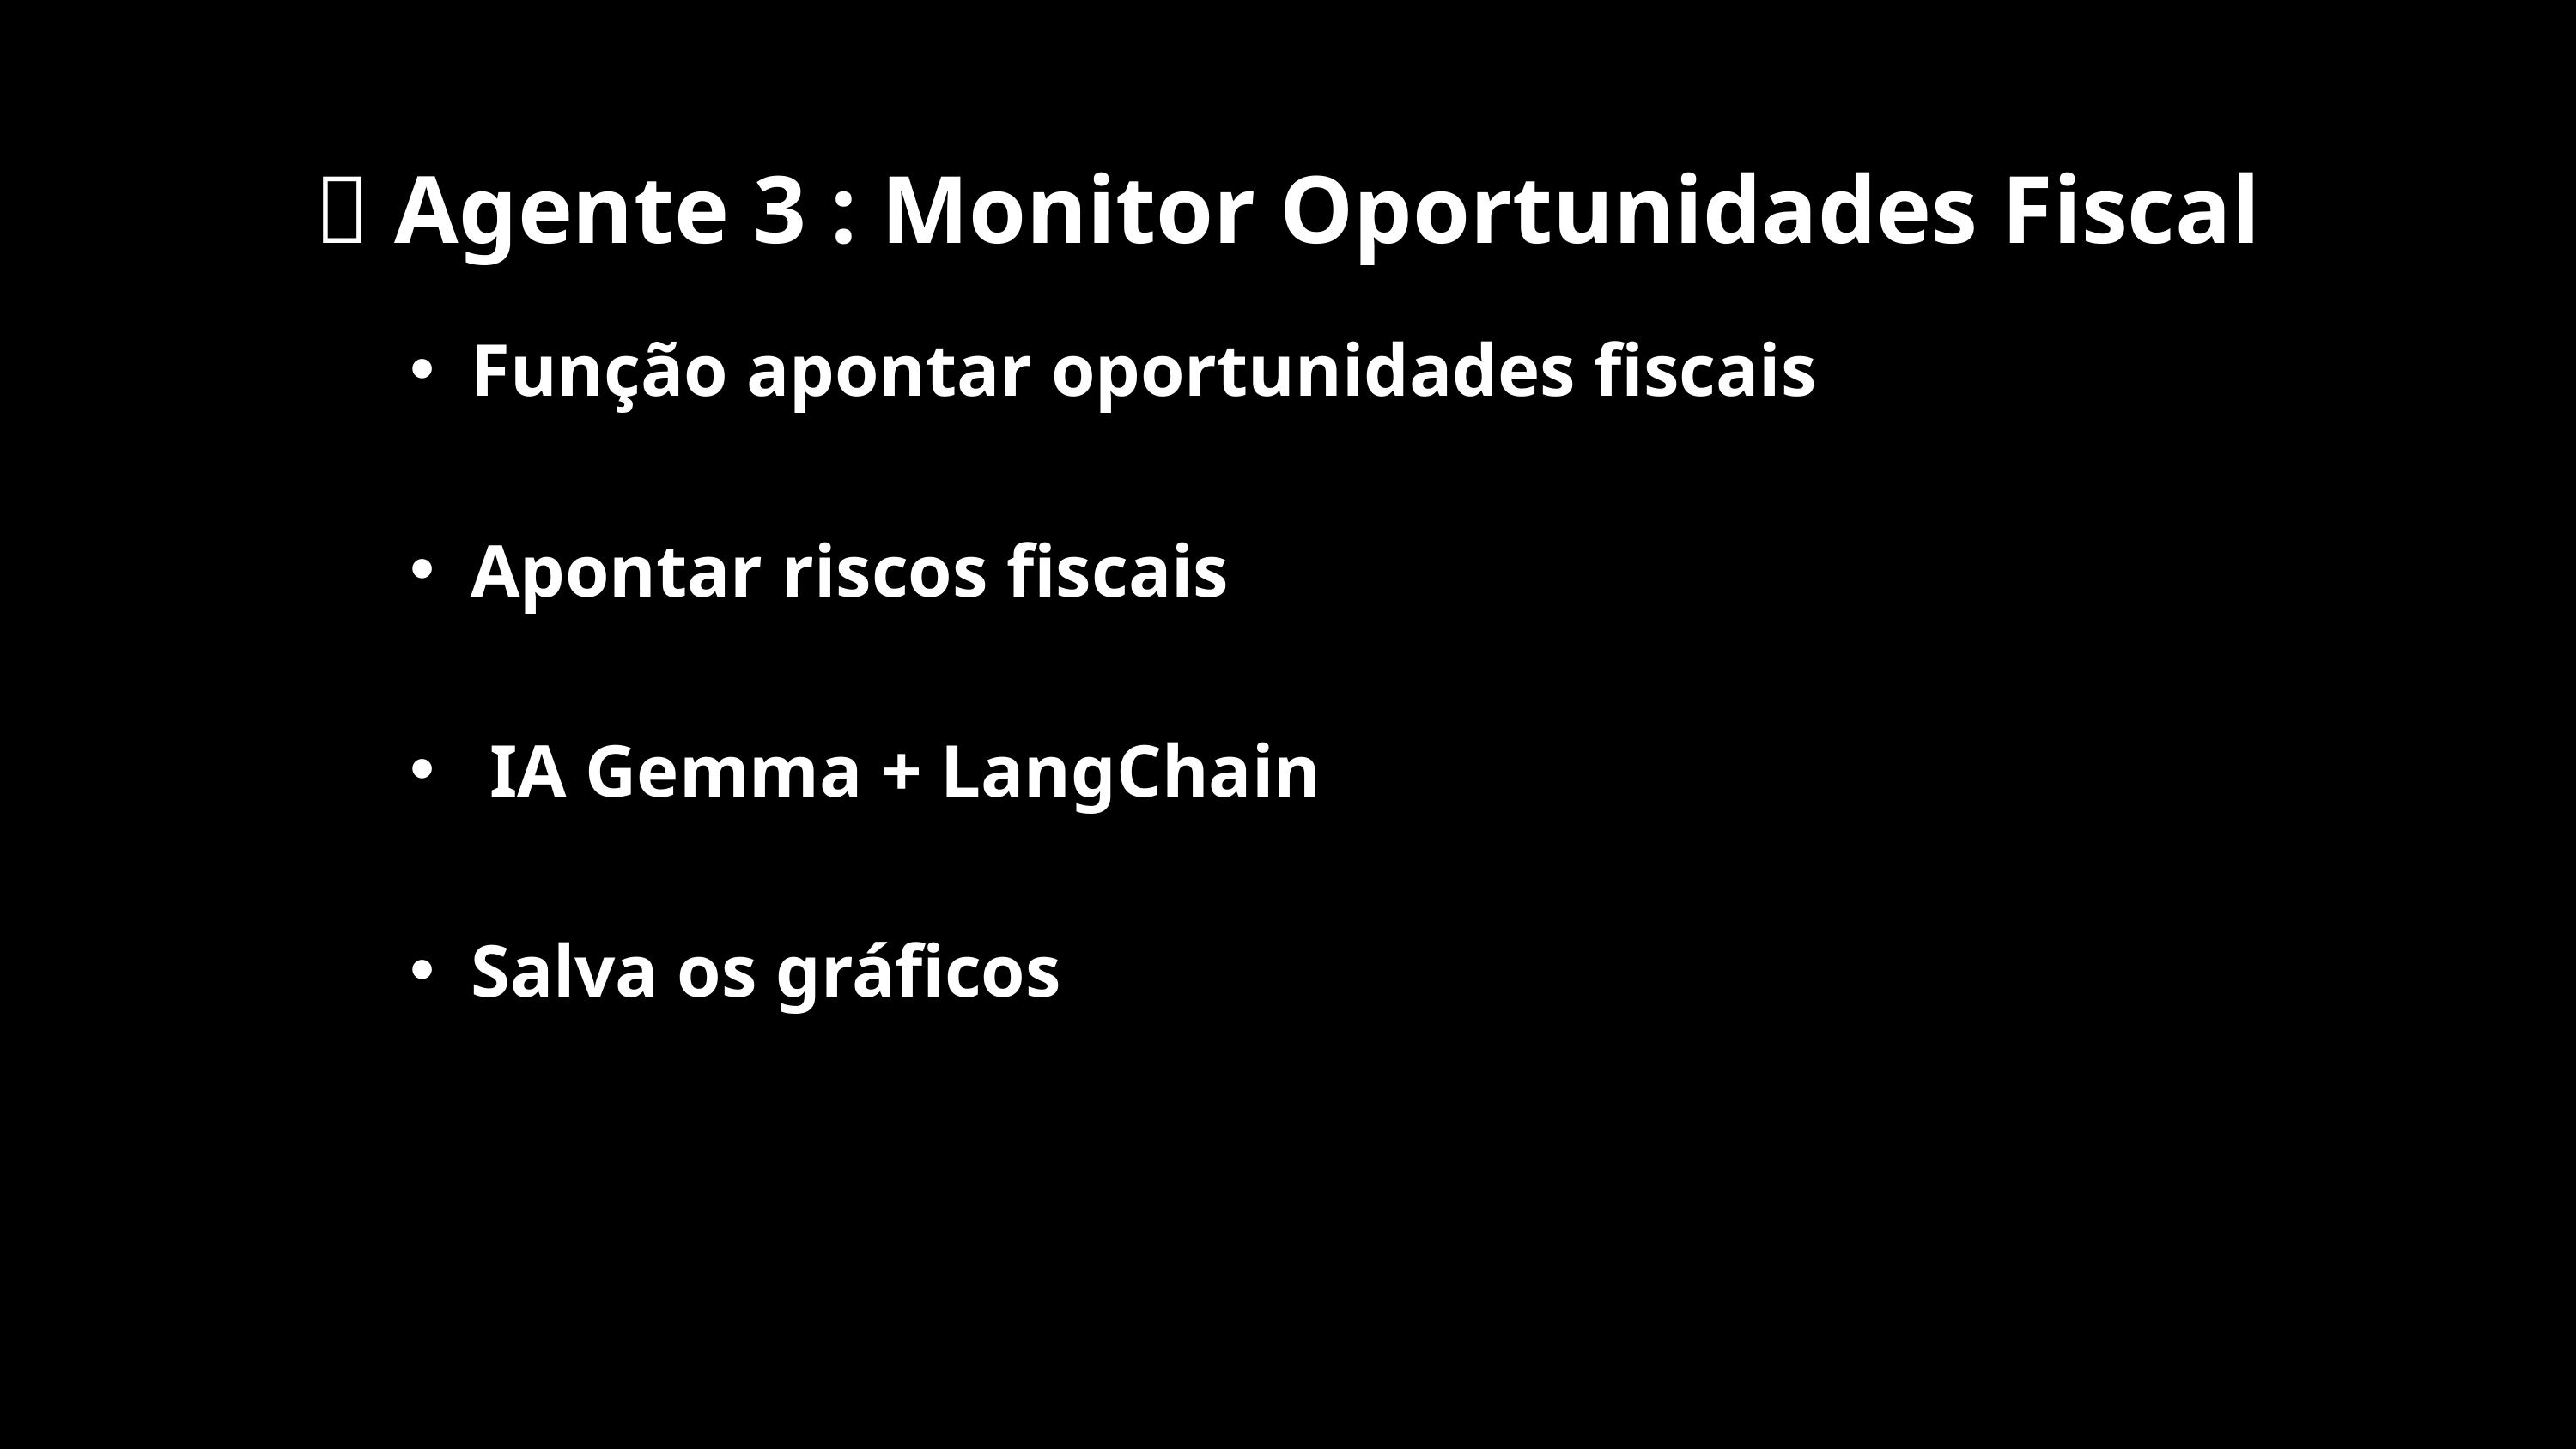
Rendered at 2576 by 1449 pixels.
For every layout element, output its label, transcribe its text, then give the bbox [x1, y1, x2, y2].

text_box Função apontar oportunidades fiscais Apontar riscos fiscais IA Gemma + LangChain Salva os gráficos [349, 310, 2432, 1143]
text_box 🧠 Agente 3 : Monitor Oportunidades Fiscal [282, 131, 2294, 392]
